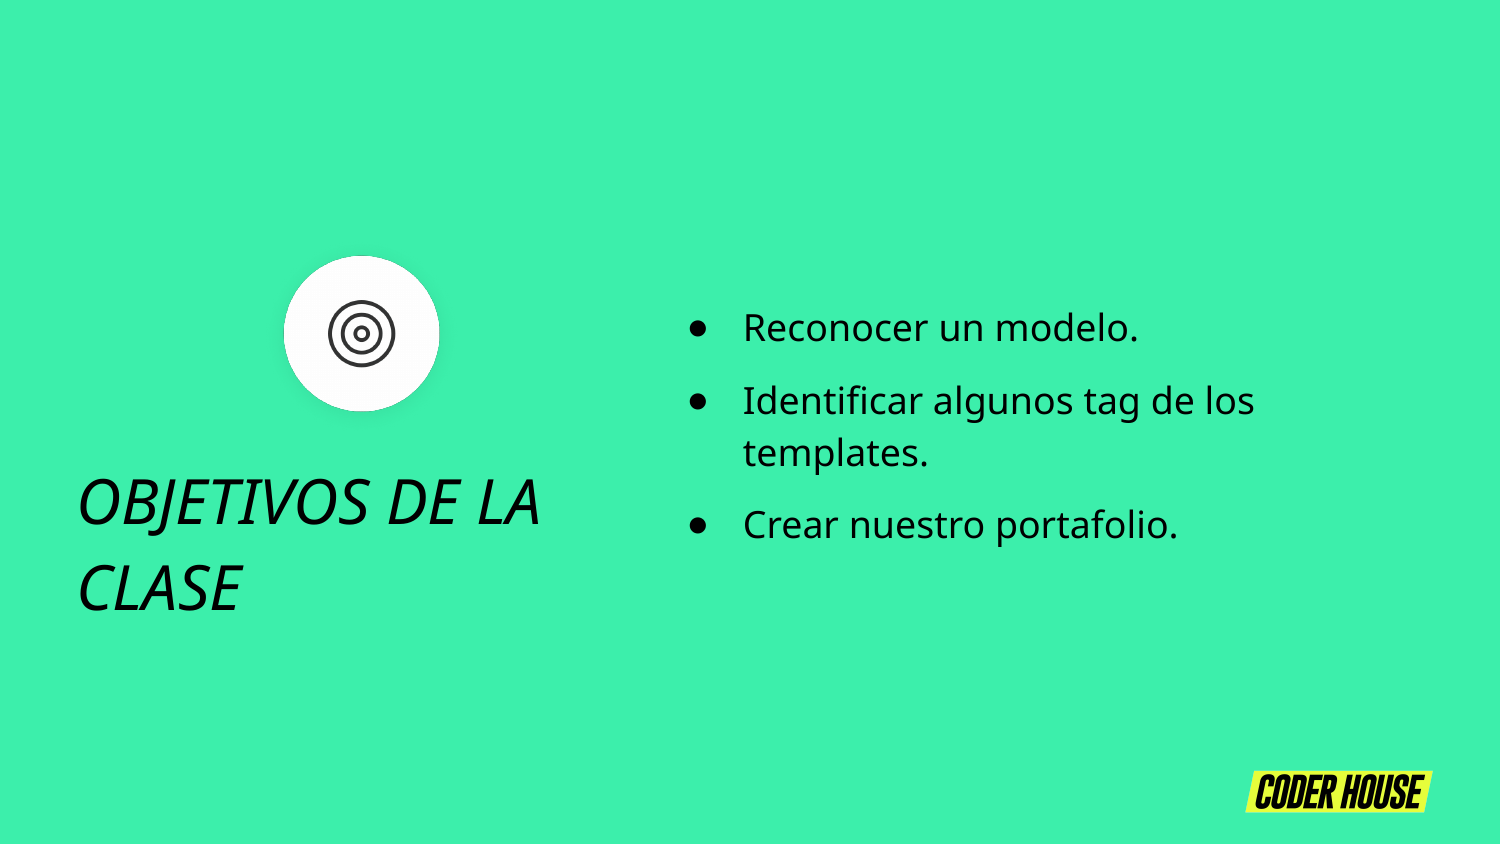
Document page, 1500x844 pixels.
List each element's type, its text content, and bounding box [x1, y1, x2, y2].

text_box Reconocer un modelo. Identificar algunos tag de los templates. Crear nuestro portafolio. [652, 186, 1412, 658]
picture [1241, 764, 1437, 819]
picture [264, 235, 460, 431]
text_box OBJETIVOS DE LA CLASE [61, 435, 658, 598]
